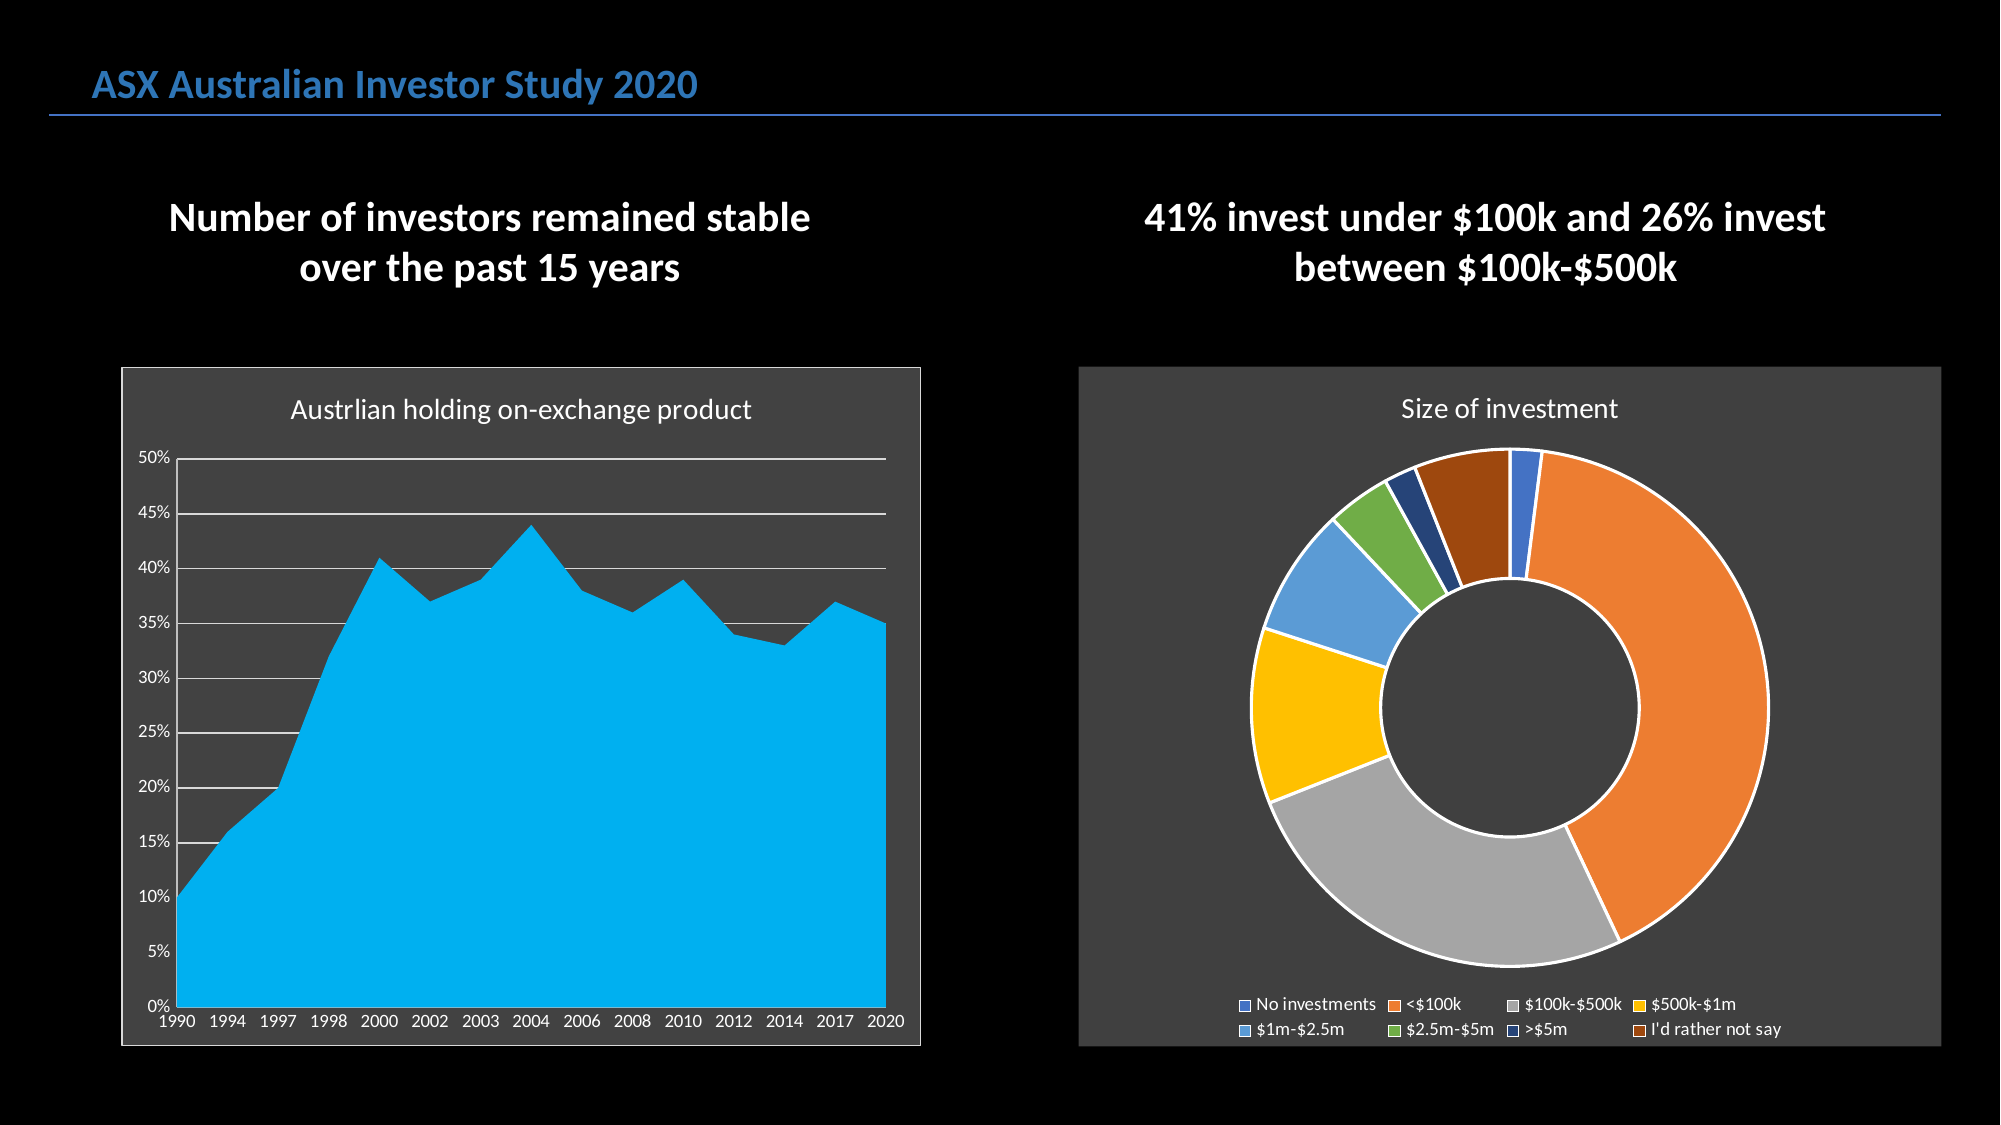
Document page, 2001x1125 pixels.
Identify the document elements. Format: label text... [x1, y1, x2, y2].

chart [121, 366, 922, 1047]
text_box 41% invest under $100k and 26% invest between $100k-$500k [1117, 182, 1855, 298]
text_box ASX Australian Investor Study 2020 [76, 49, 746, 114]
chart [1078, 366, 1942, 1047]
text_box Number of investors remained stable over the past 15 years [121, 182, 859, 298]
